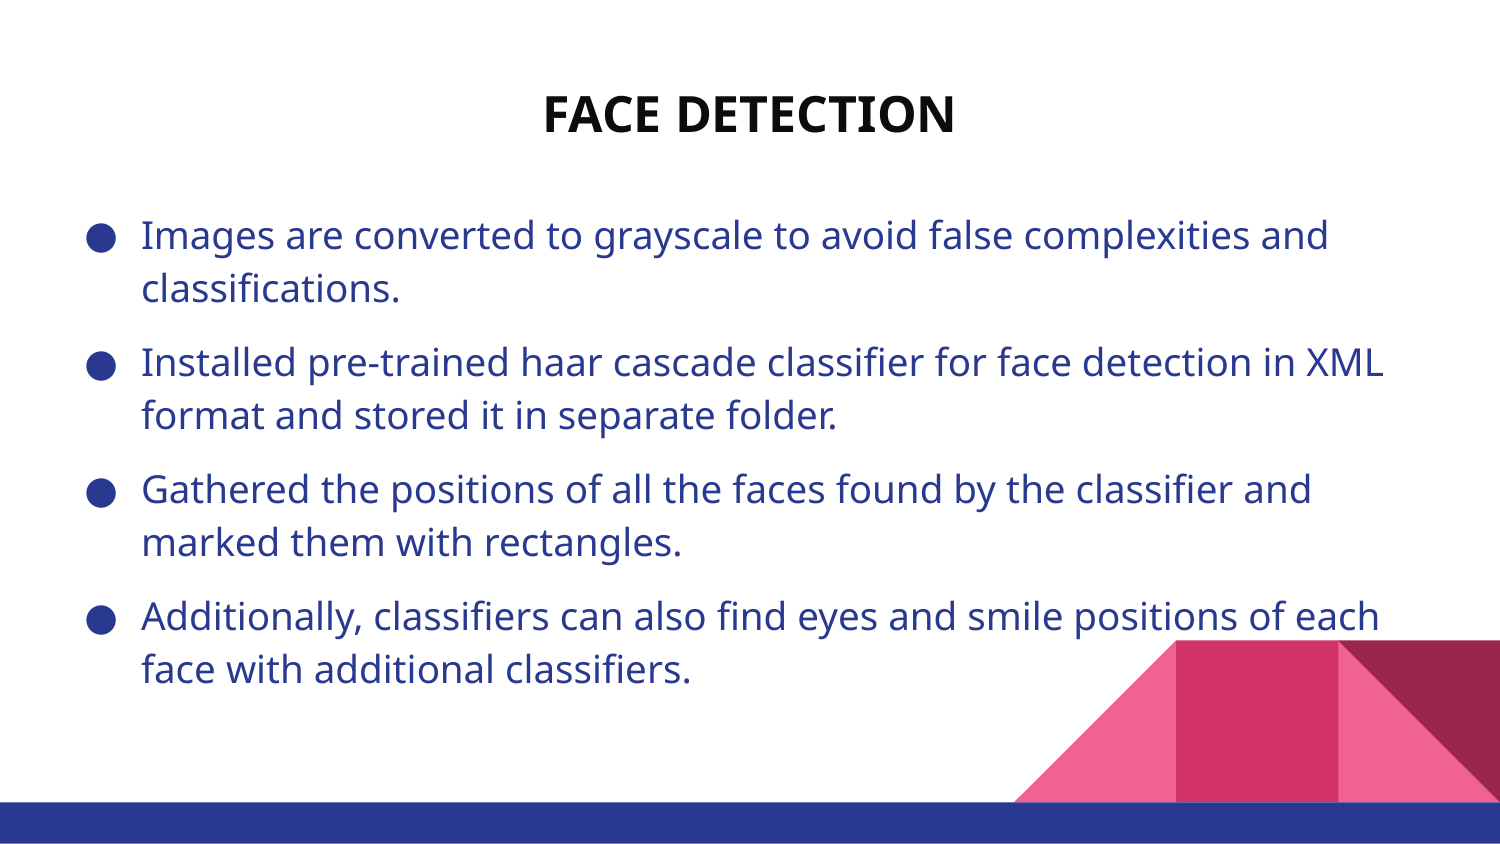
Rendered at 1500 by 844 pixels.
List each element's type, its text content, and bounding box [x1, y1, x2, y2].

title FACE DETECTION [51, 67, 1449, 167]
list Images are converted to grayscale to avoid false complexities and classifications. Installed pre-trained haar cascade classifier for face detection in XML format and stored it in separate folder. Gathered the positions of all the faces found by the classifier and marked them with rectangles. Additionally, classifiers can also find eyes and smile positions of each face with additional classifiers. [51, 189, 1449, 794]
